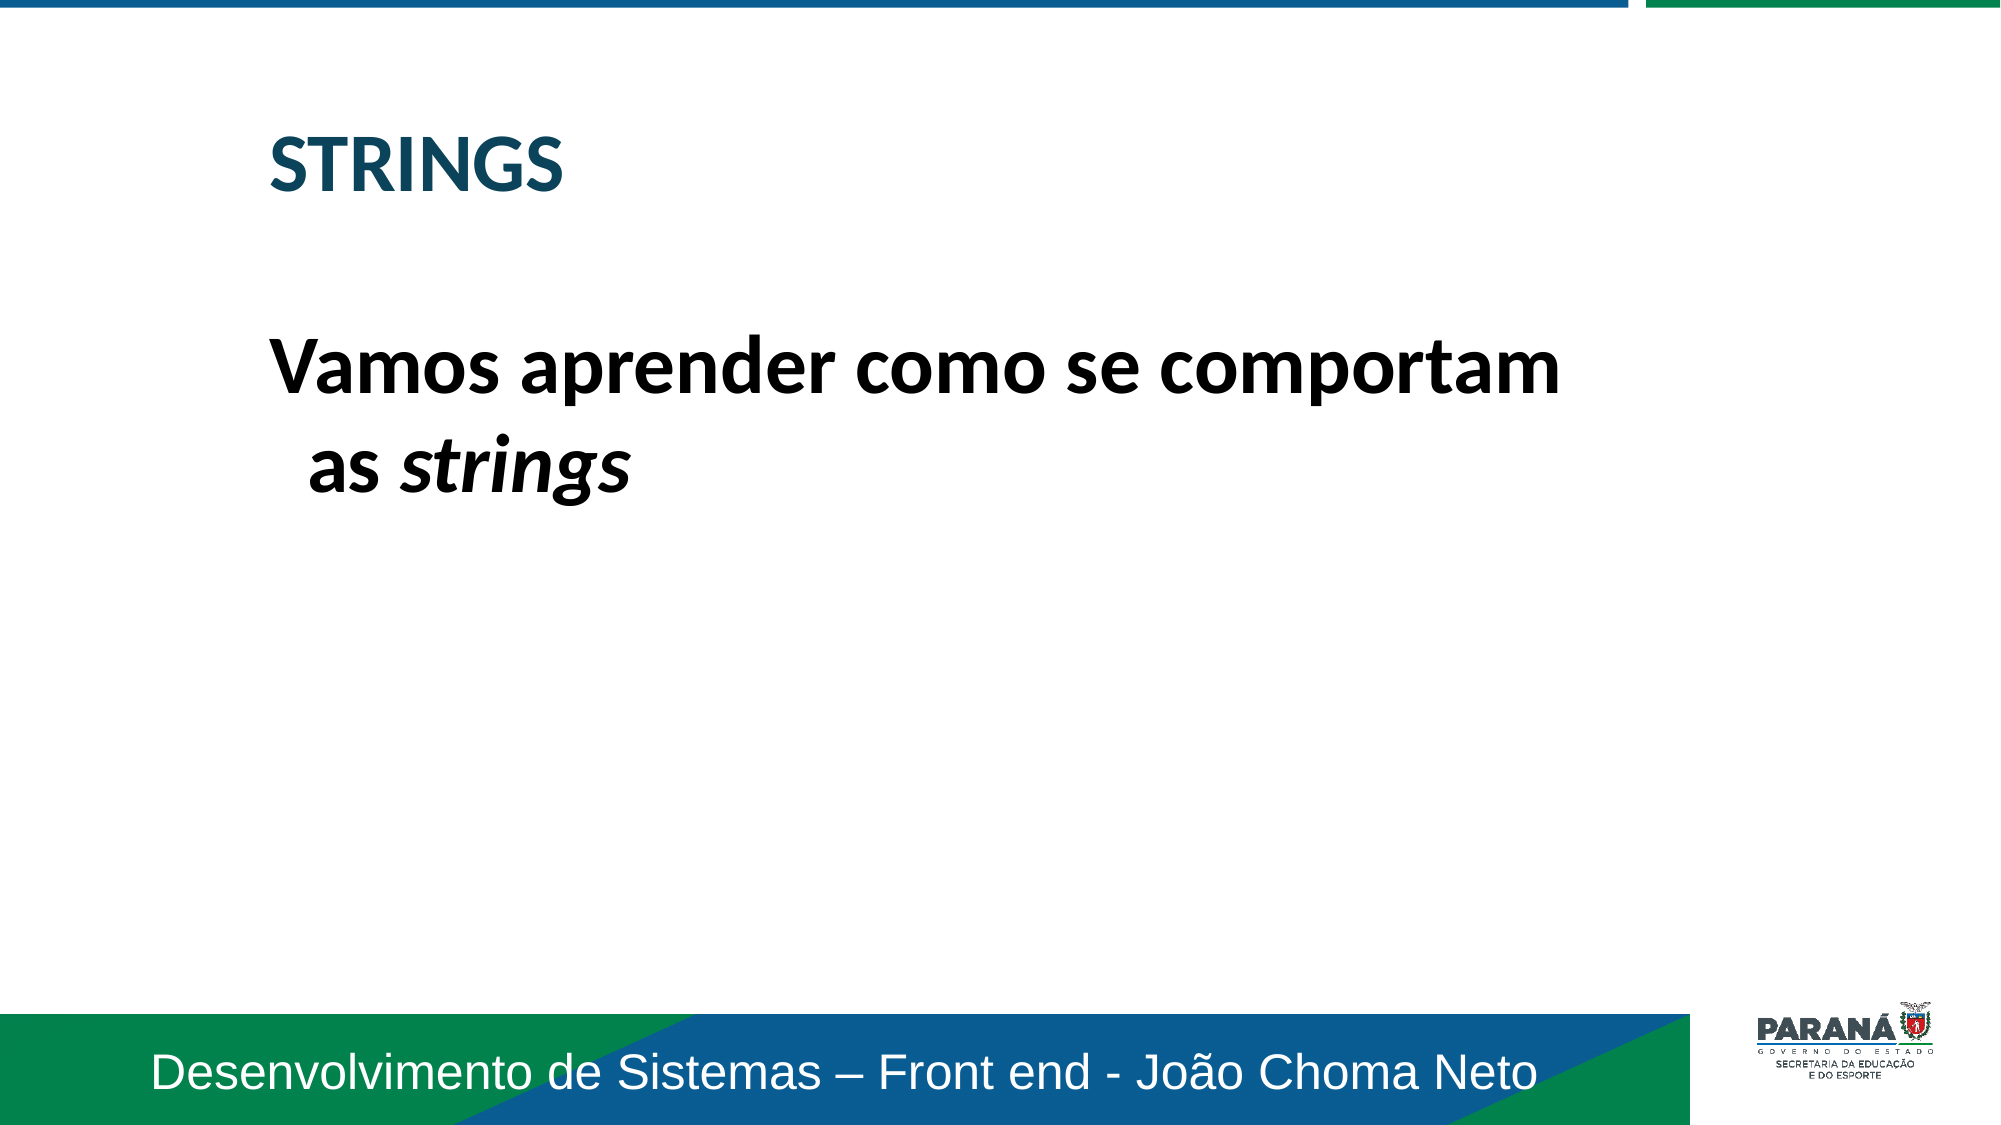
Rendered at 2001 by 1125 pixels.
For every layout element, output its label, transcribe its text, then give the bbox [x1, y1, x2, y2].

picture [0, 1014, 1690, 1125]
list STRINGS [217, 111, 1637, 249]
picture [1757, 1002, 1933, 1081]
list Vamos aprender como se comportam as strings [217, 302, 1677, 921]
